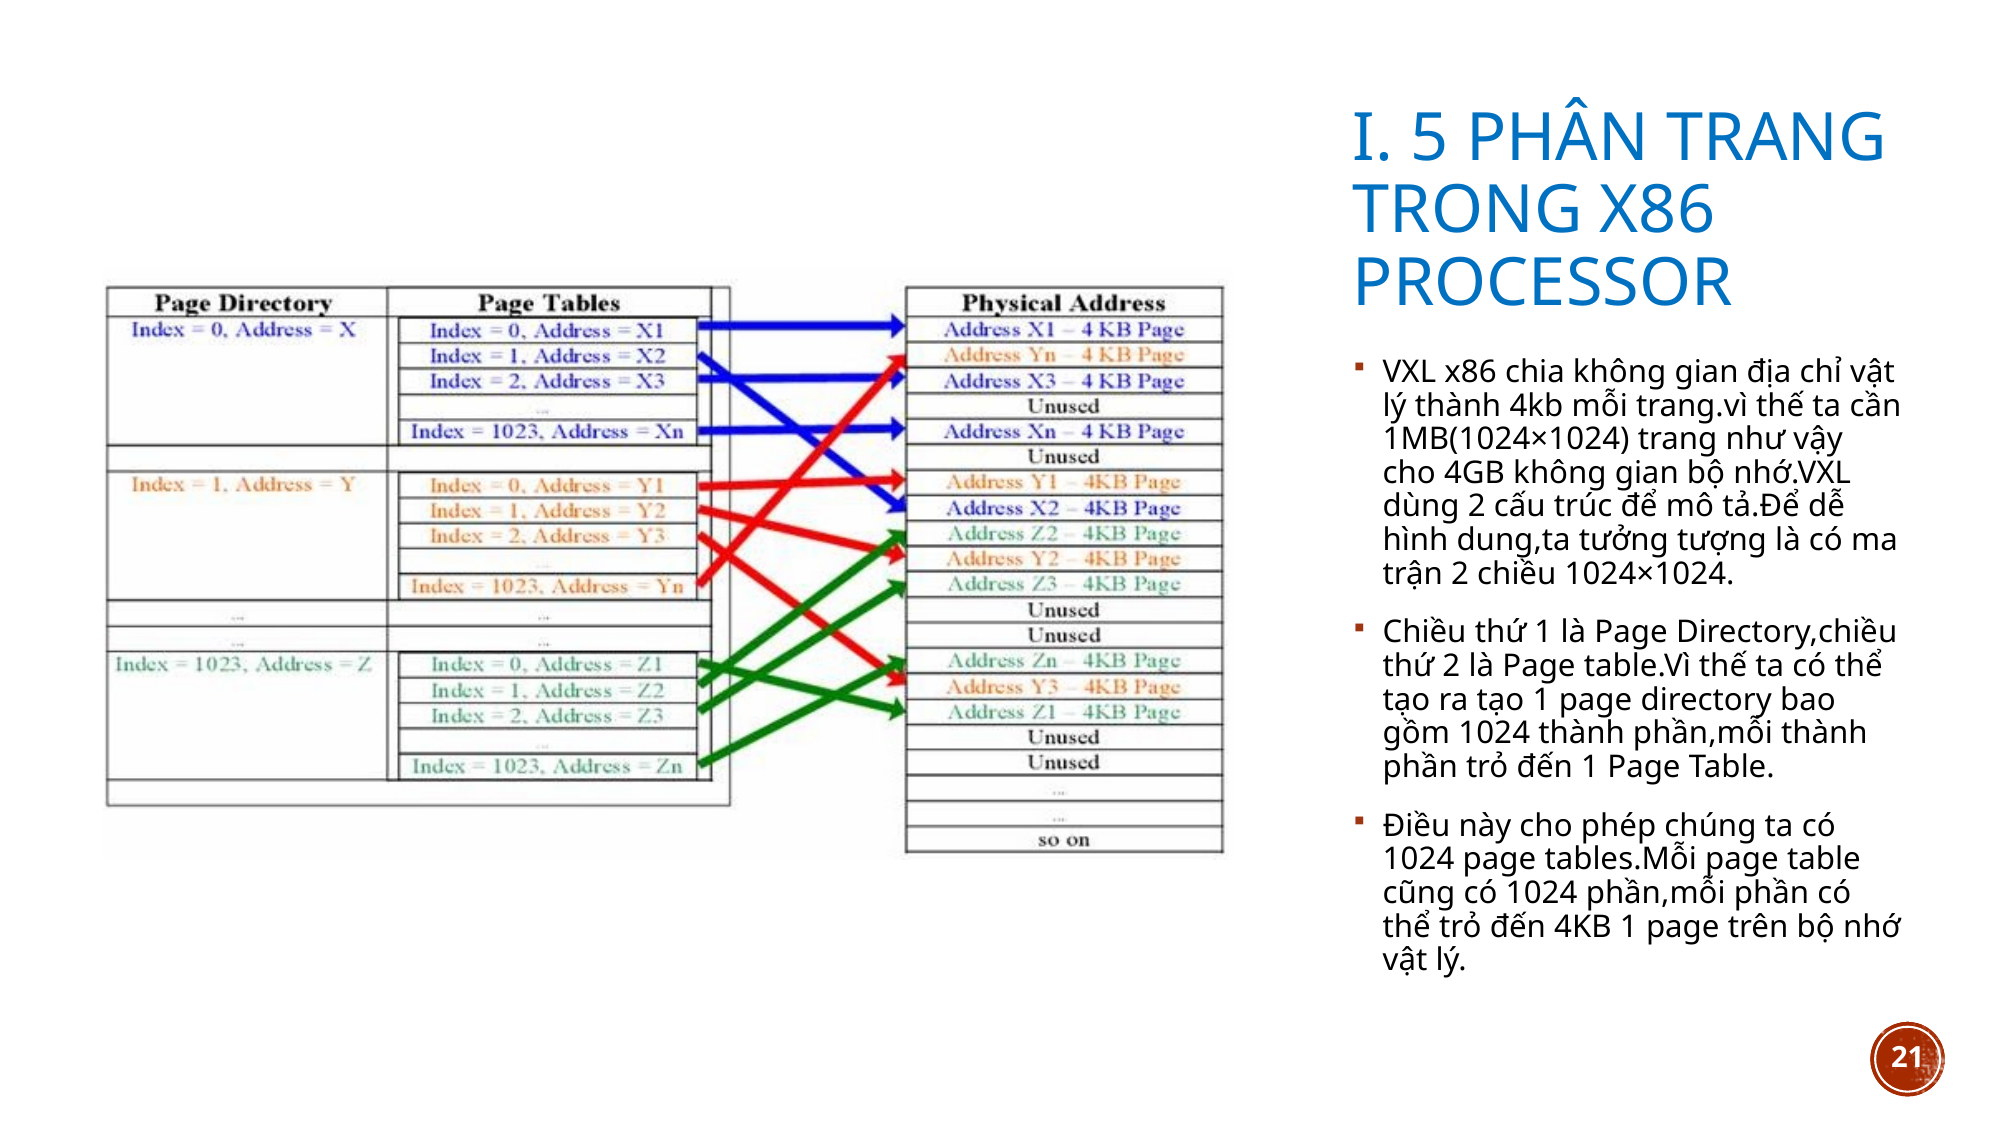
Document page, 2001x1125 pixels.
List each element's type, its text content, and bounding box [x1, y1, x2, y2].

text_box <number> [1855, 1028, 1865, 1089]
text_box VXL x86 chia không gian địa chỉ vật lý thành 4kb mỗi trang.vì thế ta cần 1MB(1024×1024) trang như vậy cho 4GB không gian bộ nhớ.VXL dùng 2 cấu trúc để mô tả.Để dễ hình dung,ta tưởng tượng là có ma trận 2 chiều 1024×1024. Chiều thứ 1 là Page Directory,chiều thứ 2 là Page table.Vì thế ta có thể tạo ra tạo 1 page directory bao gồm 1024 thành phần,mỗi thành phần trỏ đến 1 Page Table. Điều này cho phép chúng ta có 1024 page tables.Mỗi page table cũng có 1024 phần,mỗi phần có thể trỏ đến 4KB 1 page trên bộ nhớ vật lý. [1337, 348, 1919, 1012]
picture [103, 266, 1233, 860]
text_box I. 5 Phân trang trong x86 Processor [1337, 79, 1919, 343]
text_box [1870, 1021, 1946, 1097]
text_box <number> [1950, 1028, 1960, 1089]
